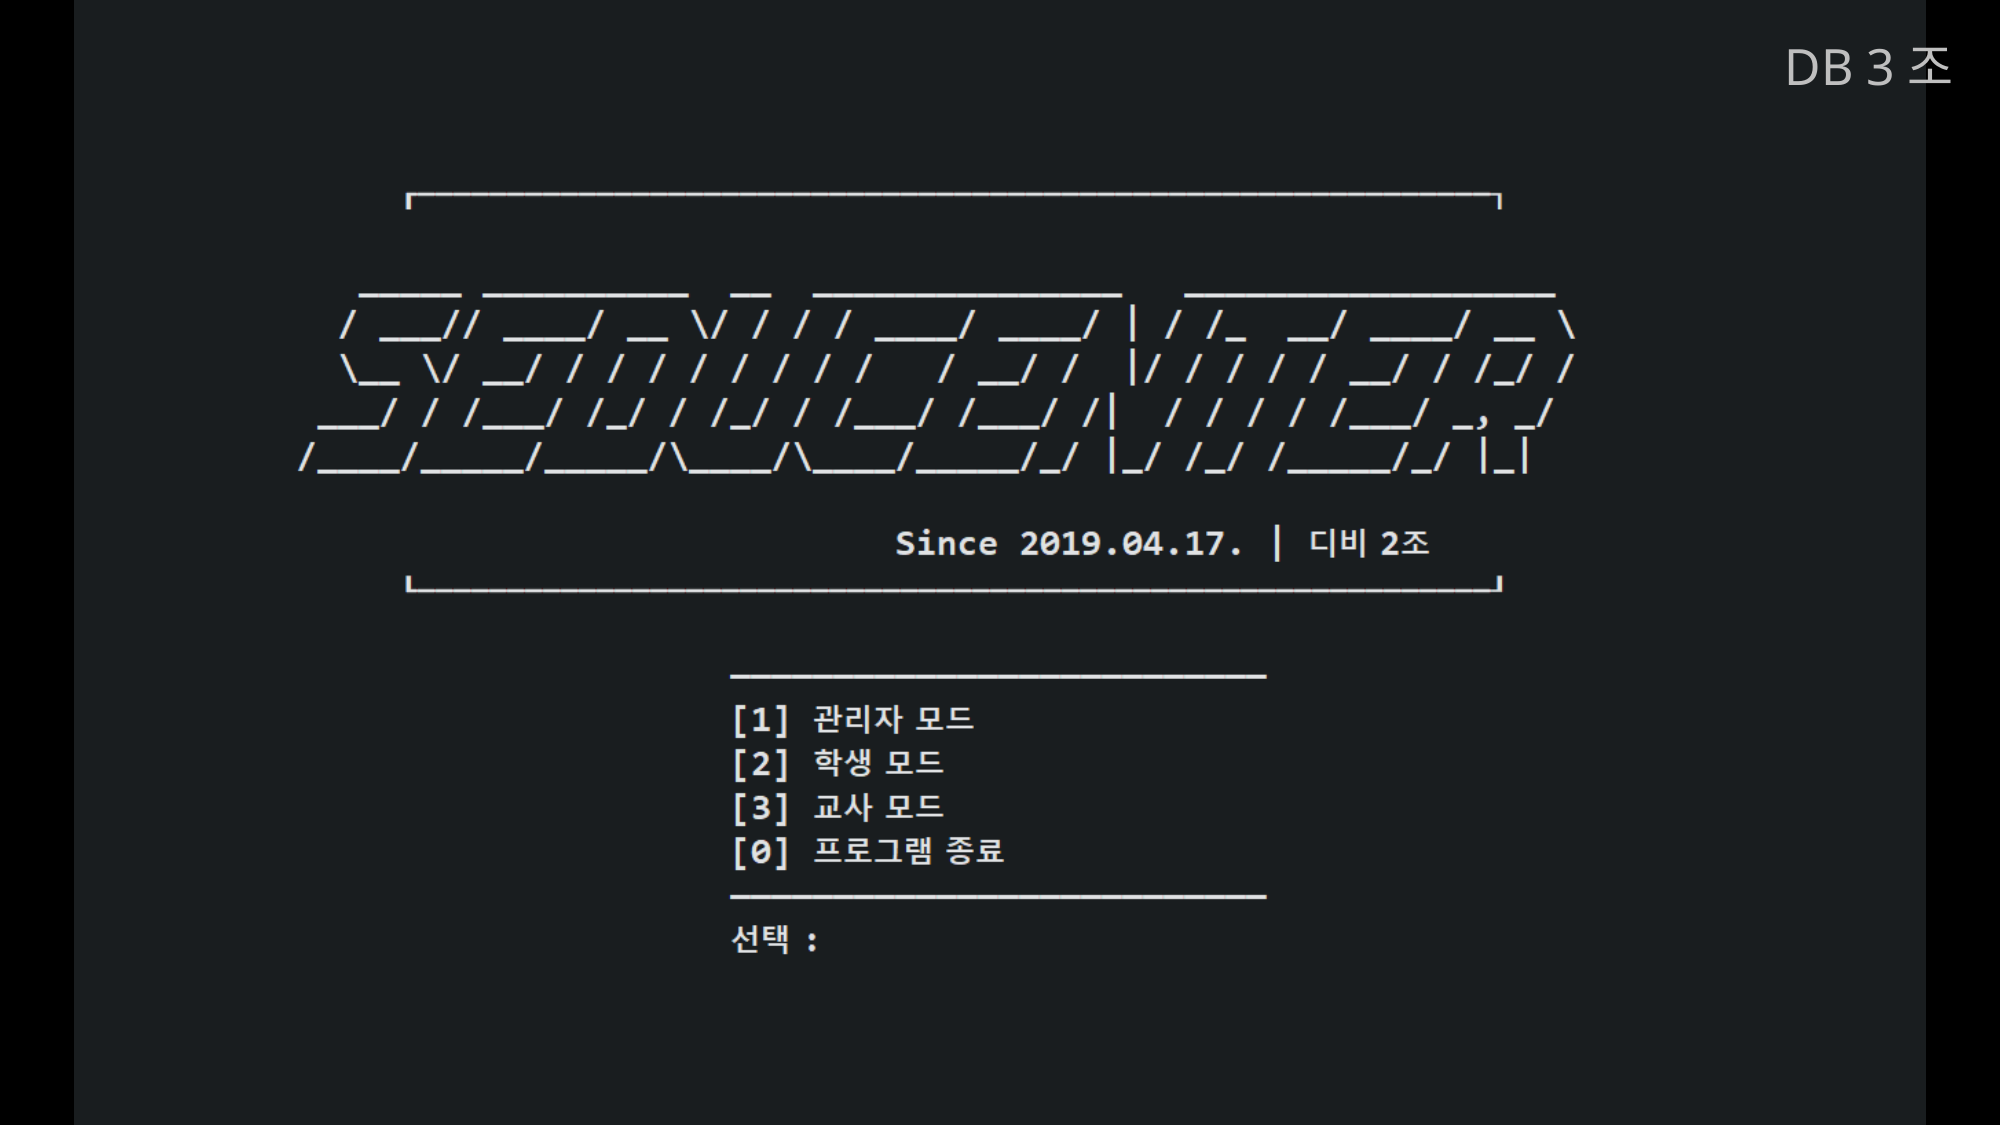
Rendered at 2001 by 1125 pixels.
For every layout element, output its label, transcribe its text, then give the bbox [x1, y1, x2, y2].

text_box [0, 0, 74, 1125]
text_box [1926, 0, 2000, 1125]
text_box DB 3조 [1926, 28, 1968, 103]
picture [74, 0, 1926, 1125]
